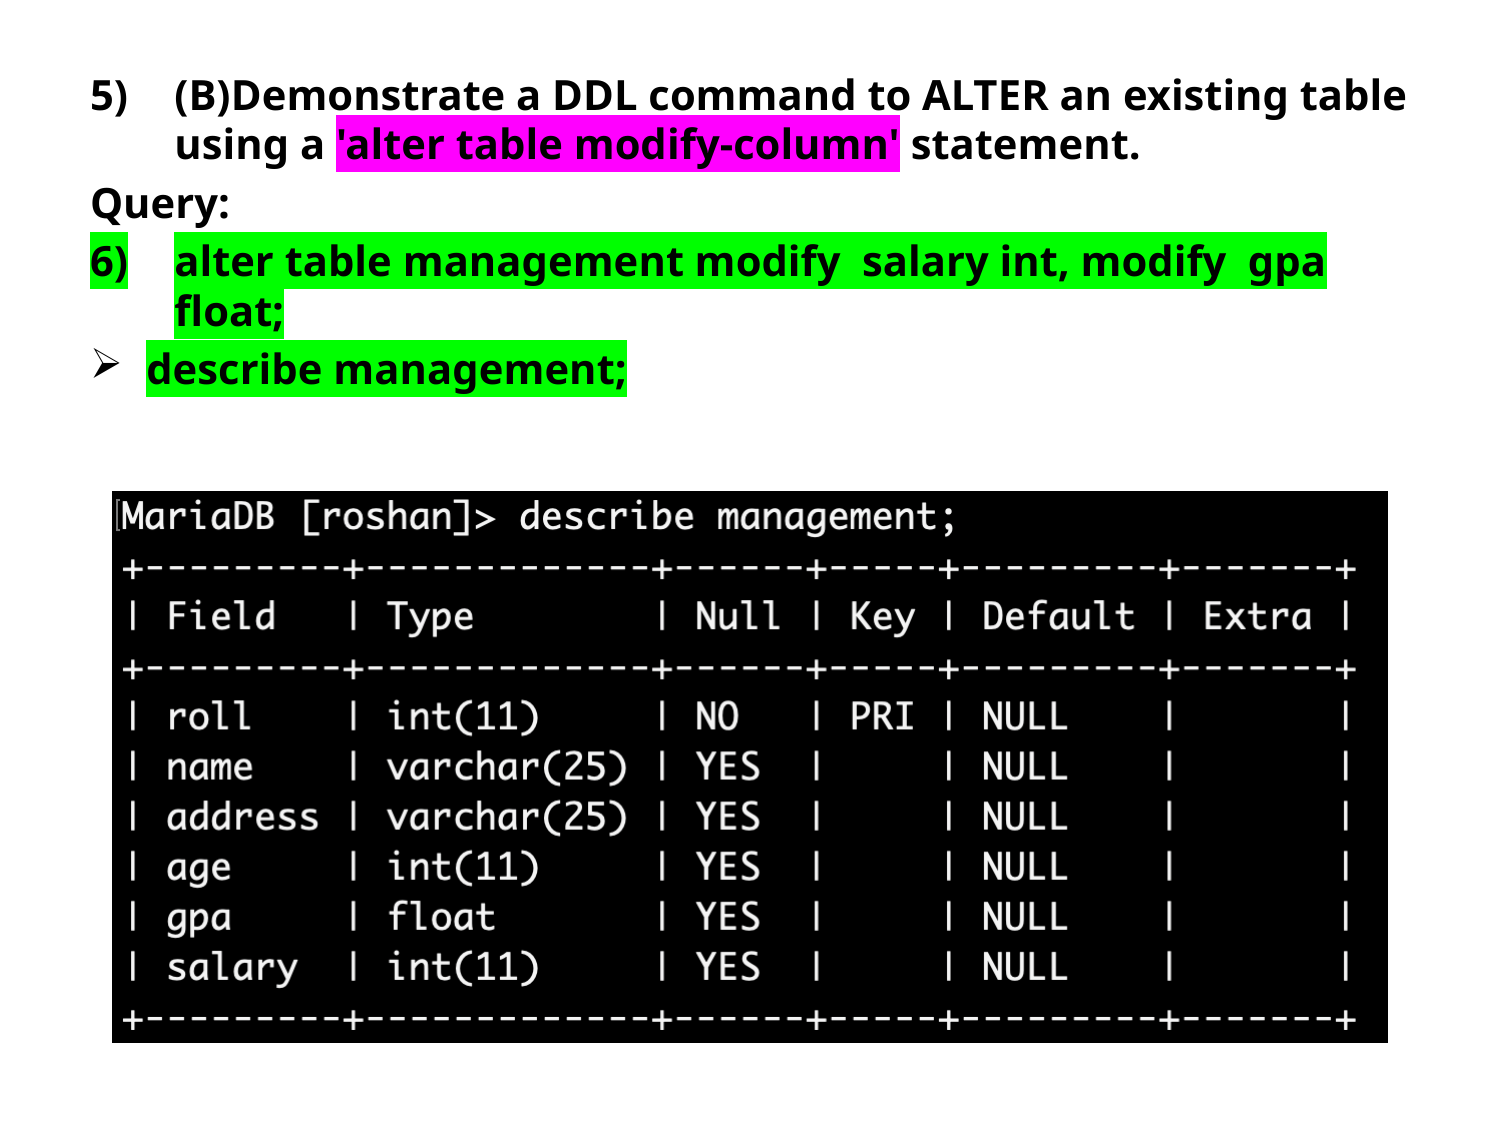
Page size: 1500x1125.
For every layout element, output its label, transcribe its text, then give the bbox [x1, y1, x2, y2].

list (B)Demonstrate a DDL command to ALTER an existing table using a 'alter table modify-column' statement. Query: alter table management modify salary int, modify gpa float; describe management; [75, 60, 1425, 1070]
picture [112, 491, 1388, 1044]
